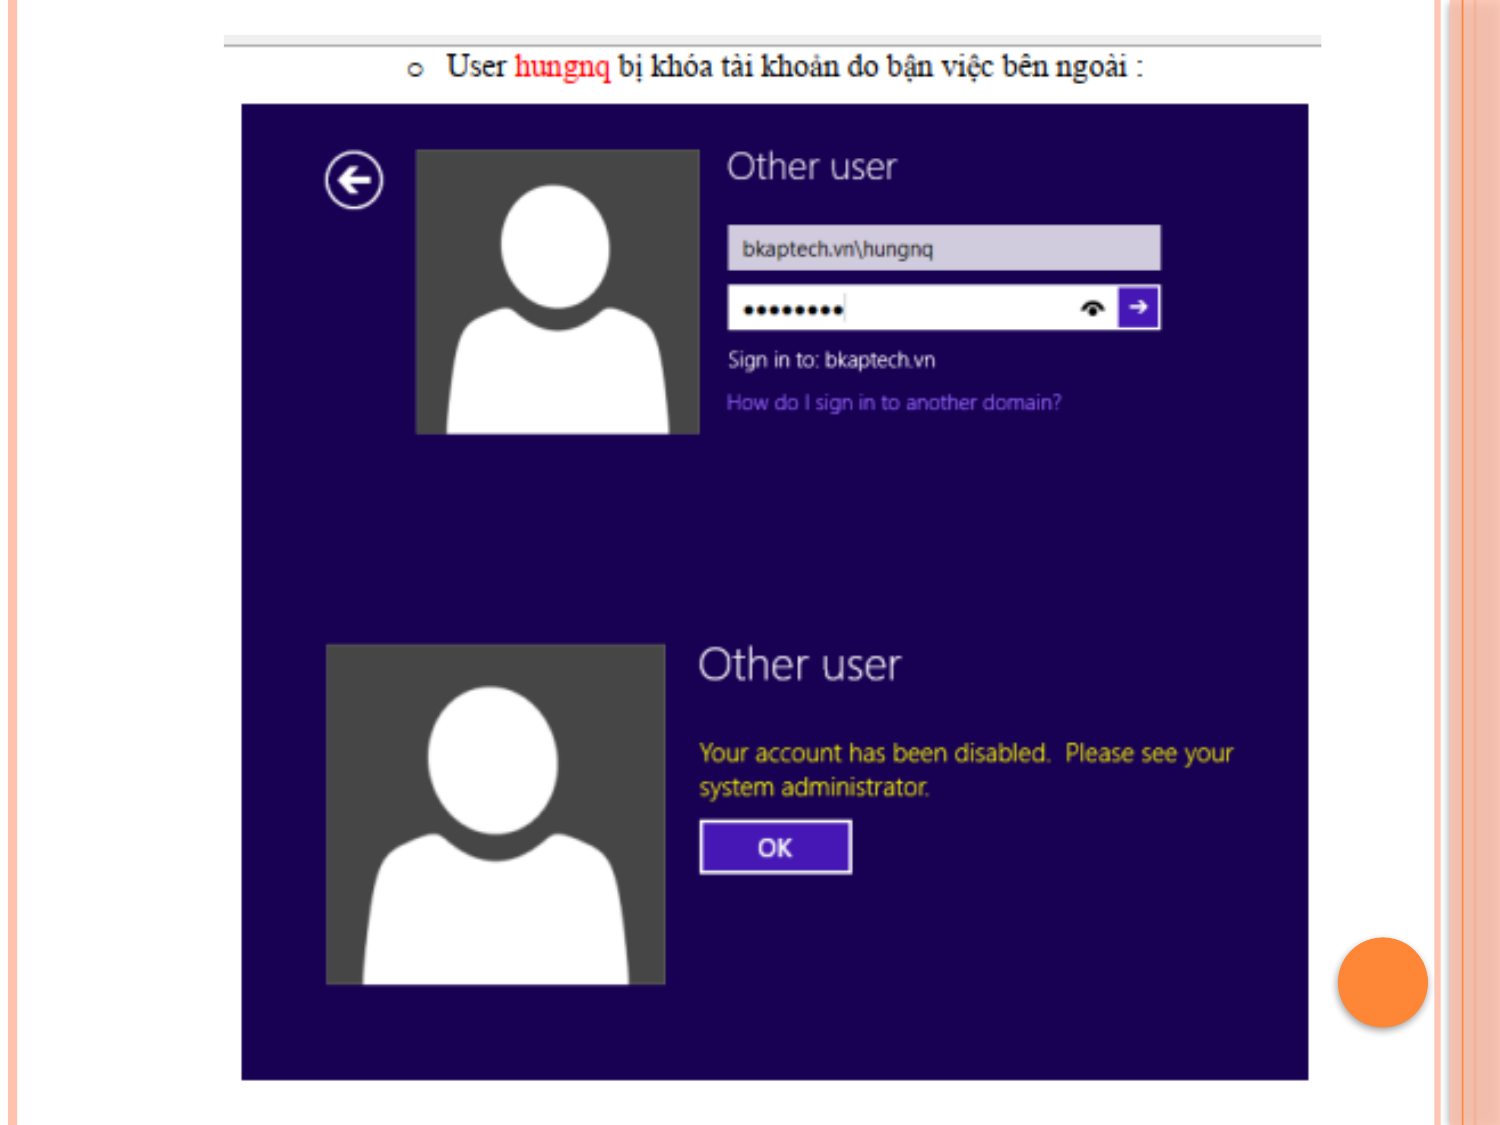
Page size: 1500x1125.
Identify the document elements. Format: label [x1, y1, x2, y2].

picture [223, 35, 1322, 1110]
